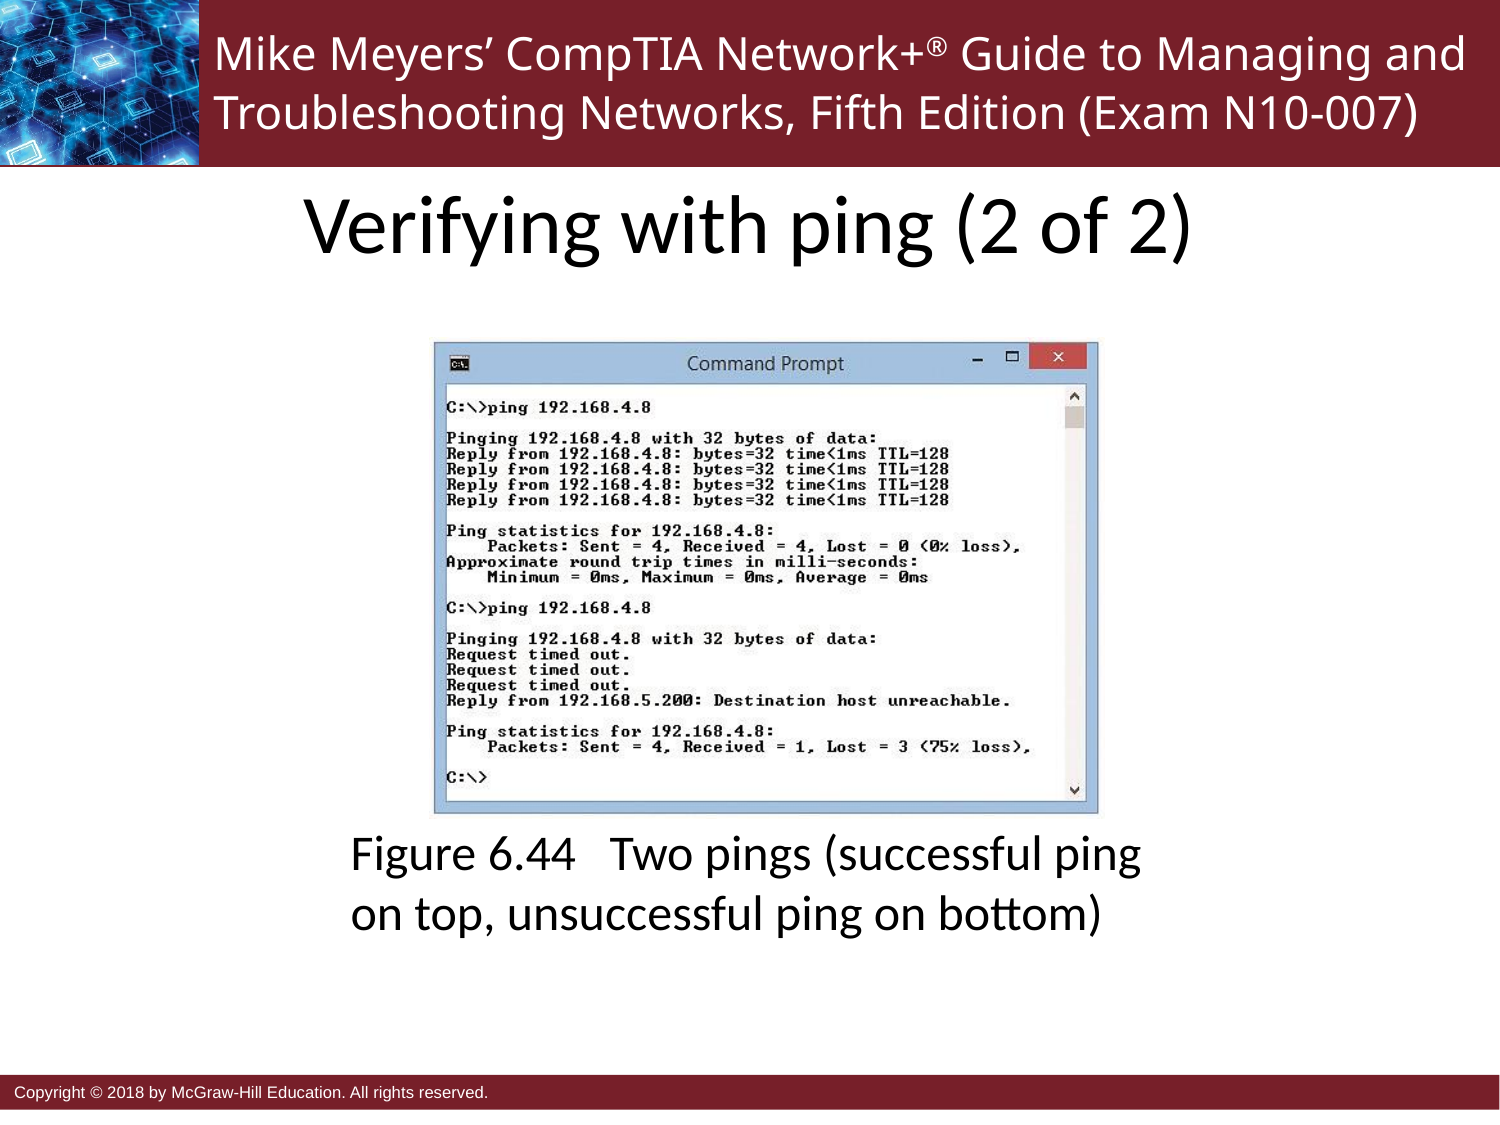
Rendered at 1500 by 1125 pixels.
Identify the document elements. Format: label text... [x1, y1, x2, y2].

list Figure 6.44 Two pings (successful ping on top, unsuccessful ping on bottom) [335, 812, 1199, 913]
picture [429, 337, 1105, 819]
title Verifying with ping (2 of 2) [75, 162, 1425, 288]
picture [0, 0, 199, 165]
